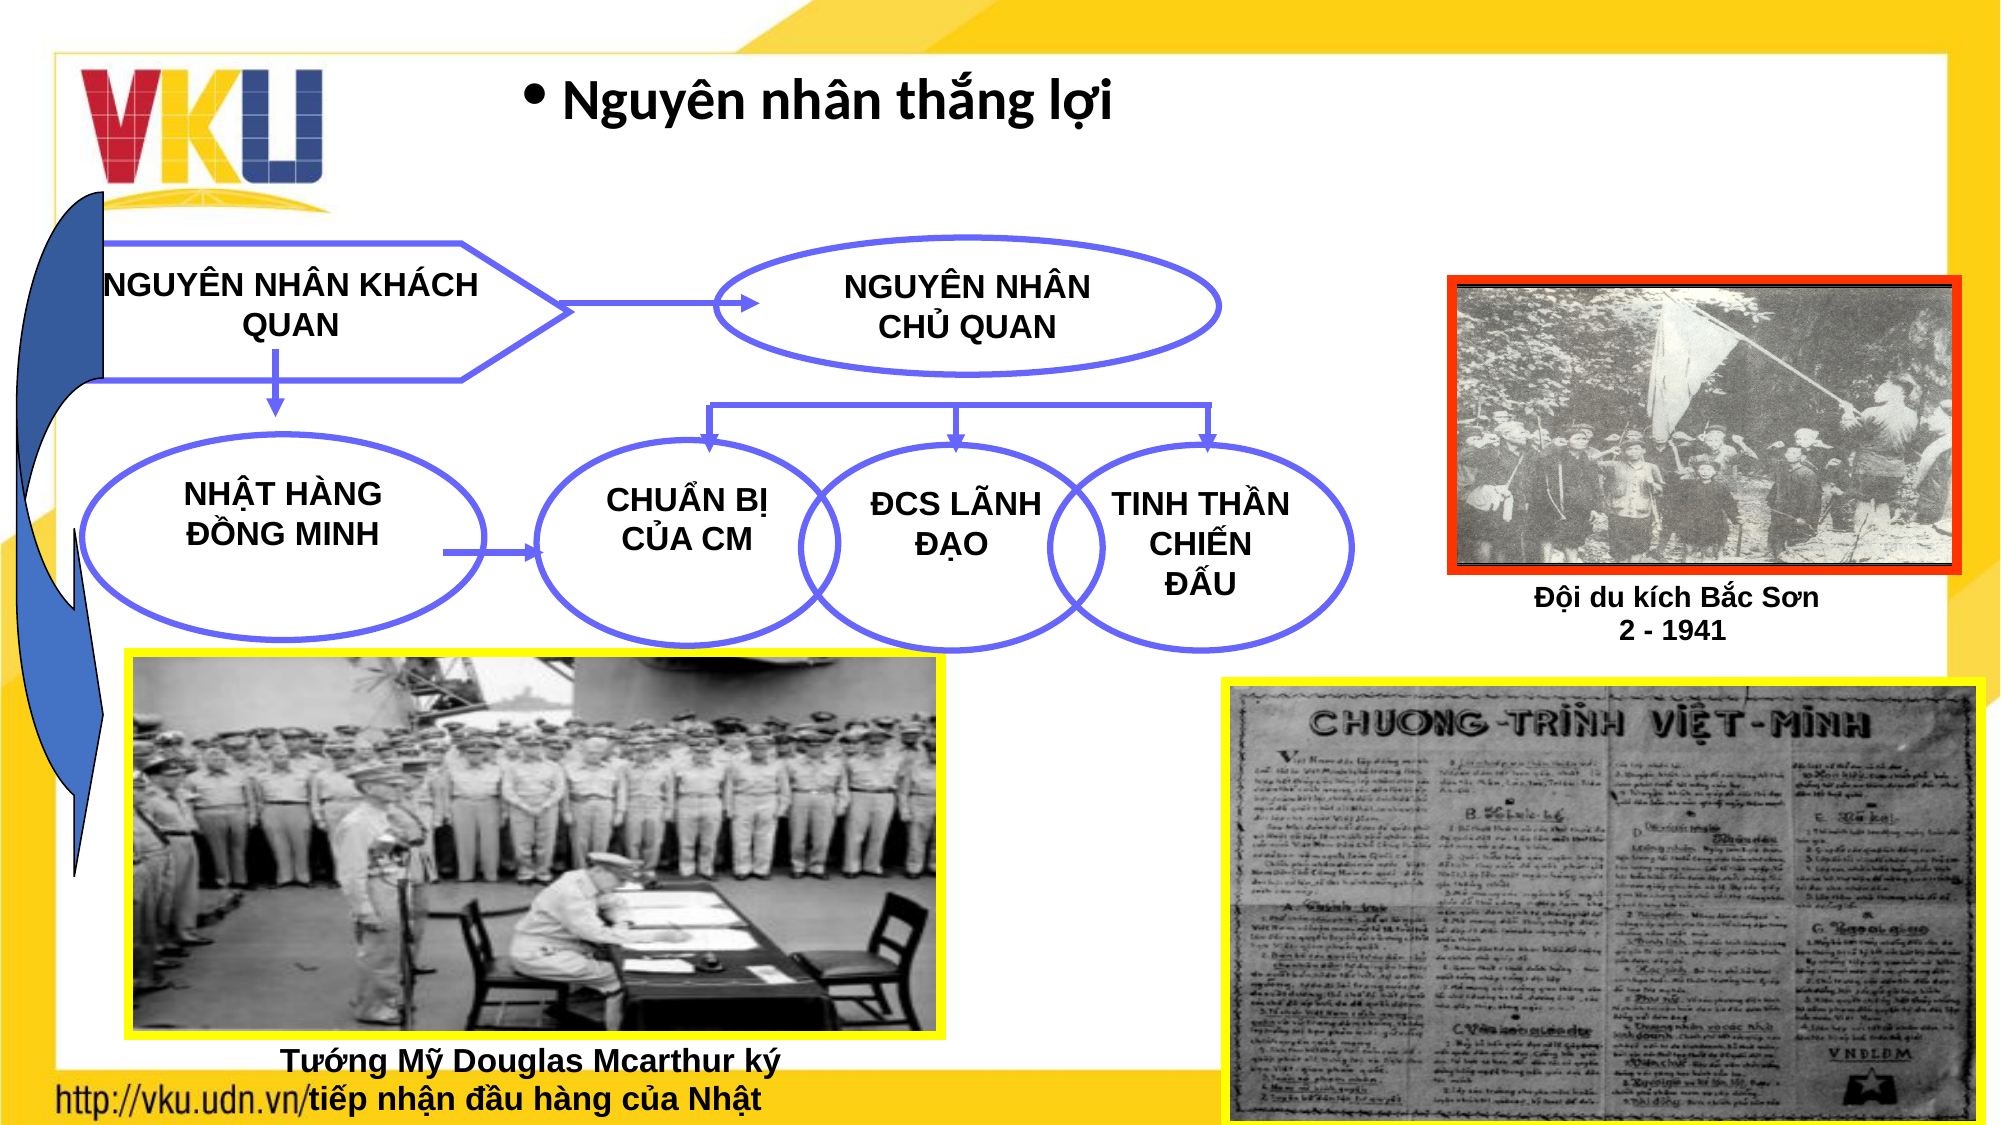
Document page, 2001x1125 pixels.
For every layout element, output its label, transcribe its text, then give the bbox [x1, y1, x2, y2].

text_box Nguyên nhân thắng lợi [342, 49, 1293, 143]
text_box Đội du kích Bắc Sơn 2 - 1941 [1356, 583, 2000, 655]
text_box Tướng Mỹ Douglas Mcarthur ký tiếp nhận đầu hàng của Nhật [118, 1042, 953, 1125]
picture [1229, 685, 1977, 1122]
text_box [16, 192, 104, 877]
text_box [66, 237, 1352, 651]
picture [0, 0, 2001, 1125]
